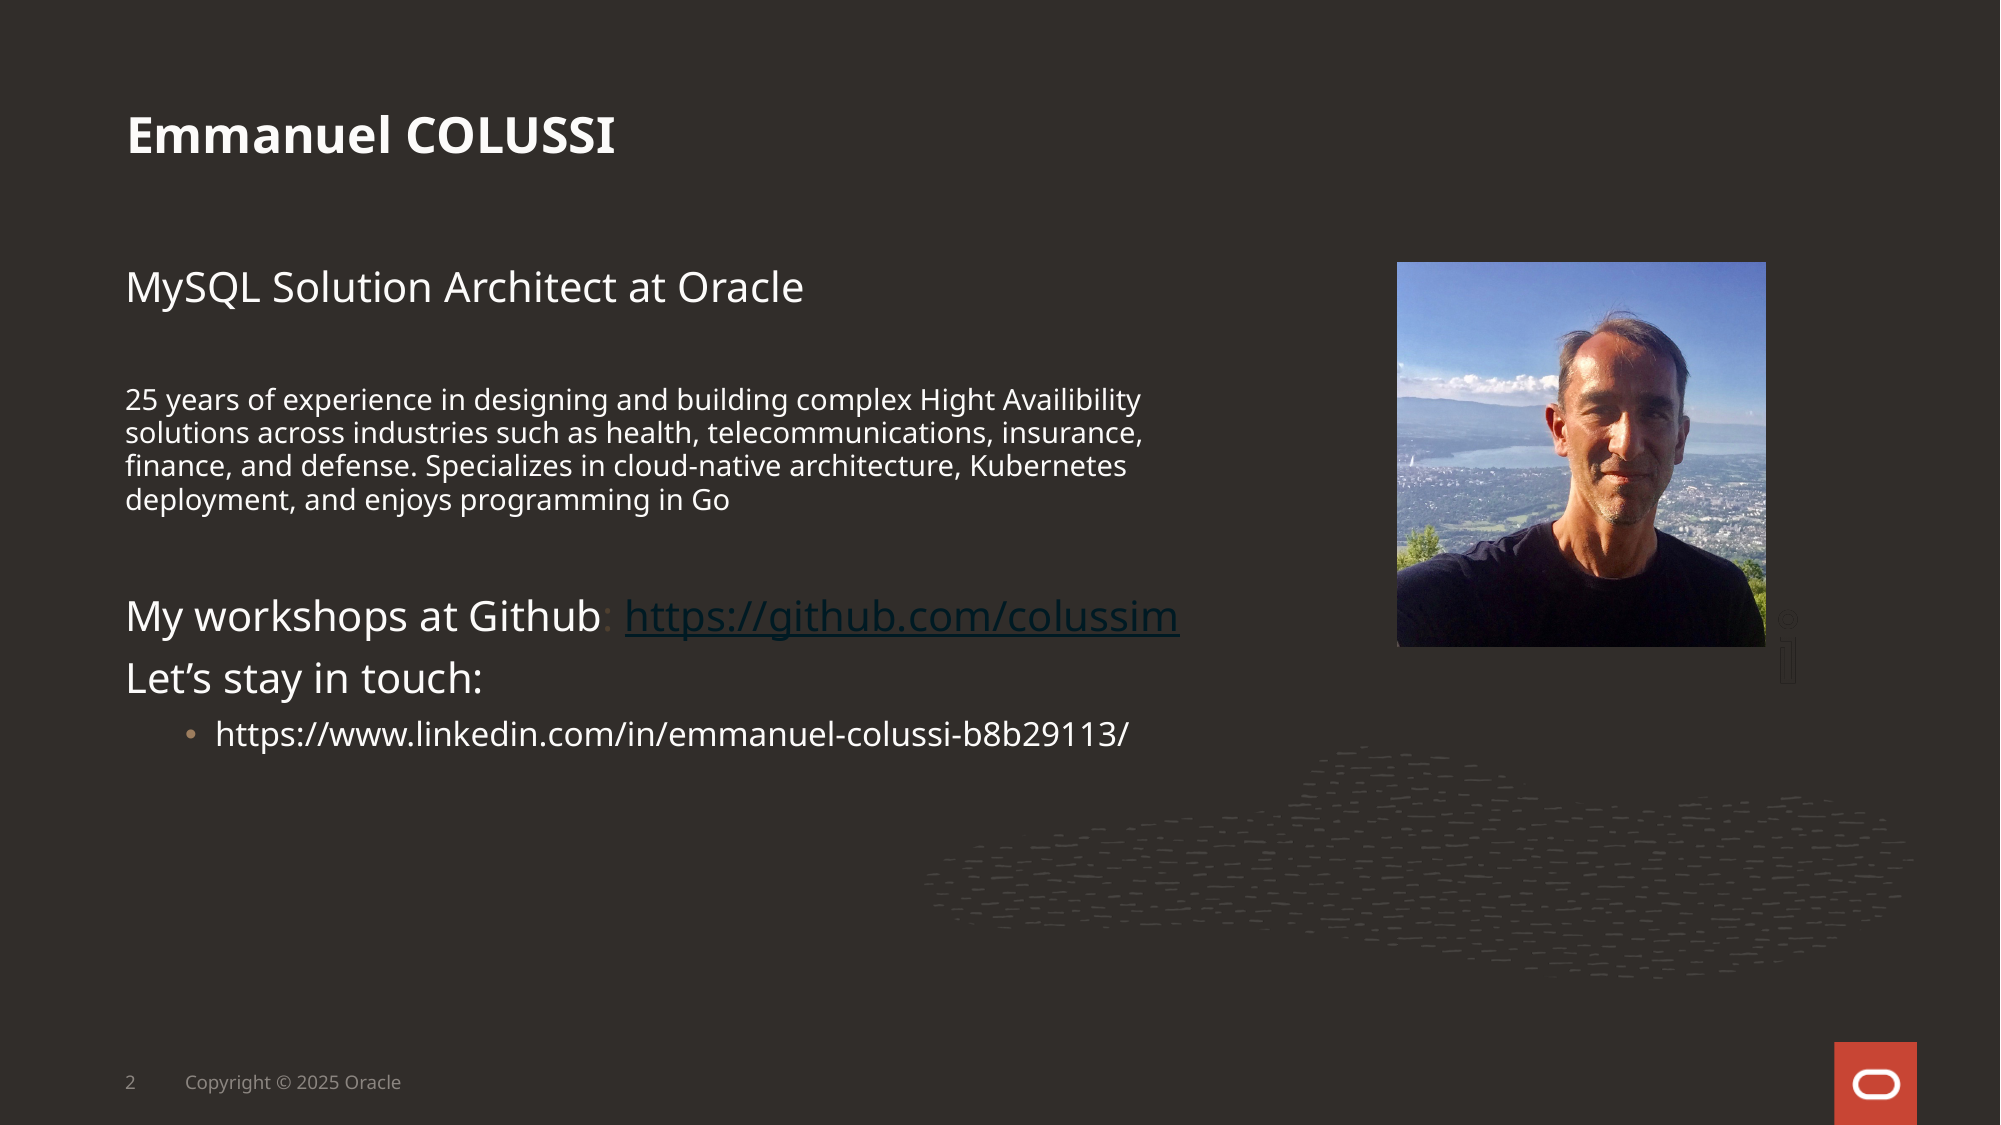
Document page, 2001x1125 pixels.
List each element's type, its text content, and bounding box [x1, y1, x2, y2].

list MySQL Solution Architect at Oracle 25 years of experience in designing and building complex Hight Availibility solutions across industries such as health, telecommunications, insurance, finance, and defense. Specializes in cloud-native architecture, Kubernetes deployment, and enjoys programming in Go My workshops at Github: https://github.com/colussim Let’s stay in touch: https://www.linkedin.com/in/emmanuel-colussi-b8b29113/ [125, 264, 1243, 1004]
slide_number 2 [125, 1053, 185, 1114]
picture [1243, 262, 1917, 1001]
footer Copyright © 2025 Oracle [185, 1053, 1128, 1114]
title Emmanuel COLUSSI [126, 29, 1877, 165]
